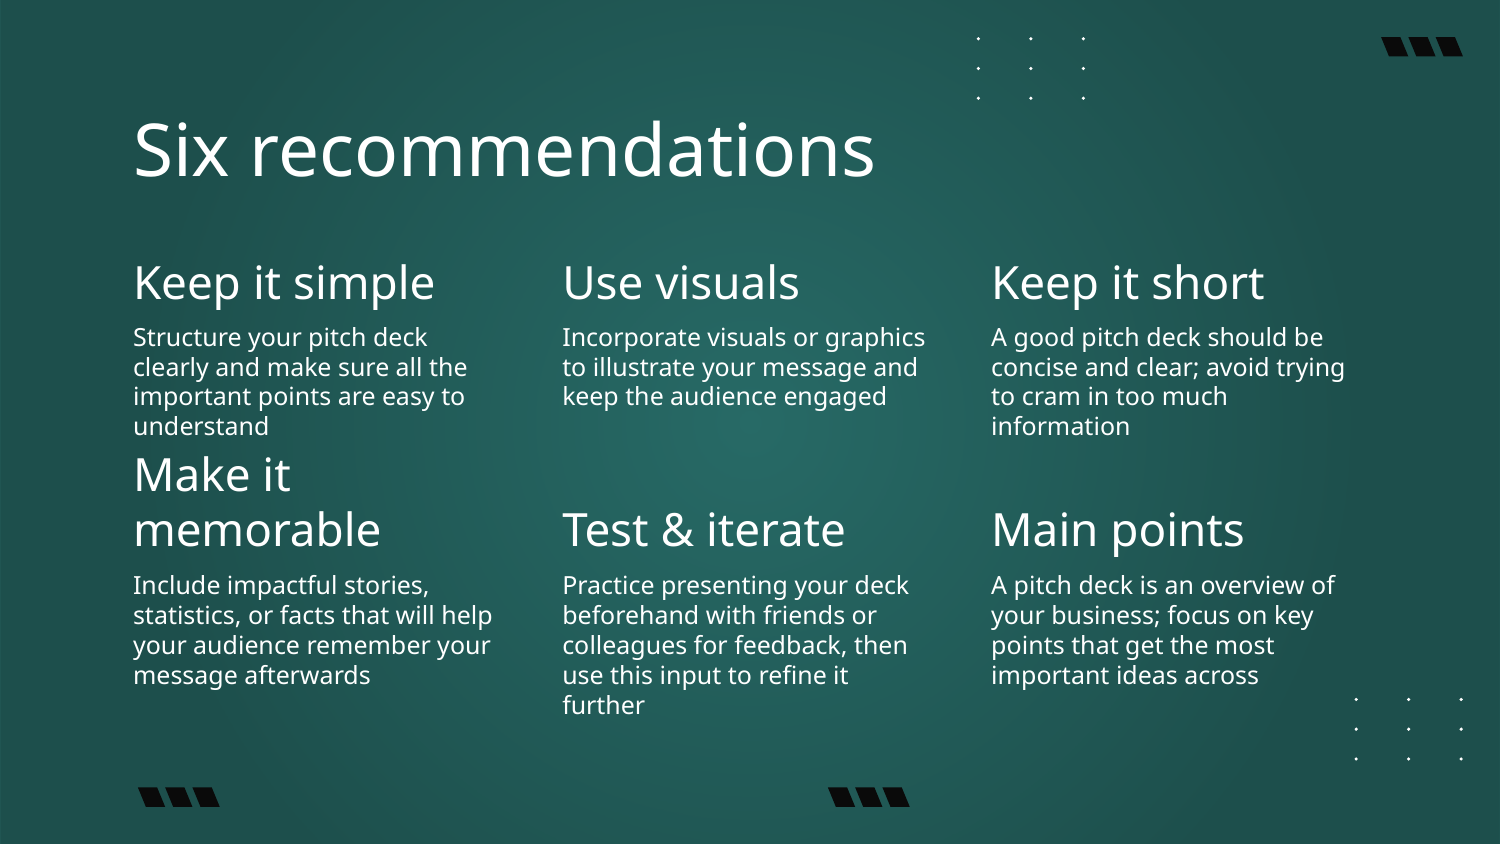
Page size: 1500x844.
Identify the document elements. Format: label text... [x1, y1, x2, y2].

subtitle Keep it simple [118, 250, 524, 324]
subtitle Keep it short [976, 250, 1383, 306]
subtitle A good pitch deck should be concise and clear; avoid trying to cram in too much information [976, 306, 1383, 442]
subtitle Make it memorable [118, 498, 525, 571]
subtitle Include impactful stories, statistics, or facts that will help your audience remember your message afterwards [118, 571, 525, 691]
subtitle Practice presenting your deck beforehand with friends or colleagues for feedback, then use this input to refine it further [547, 571, 954, 691]
title Six recommendations [118, 88, 1382, 183]
picture [0, 0, 1500, 844]
subtitle A pitch deck is an overview of your business; focus on key points that get the most important ideas across [976, 571, 1383, 691]
subtitle Use visuals [547, 250, 954, 324]
subtitle Incorporate visuals or graphics to illustrate your message and keep the audience engaged [547, 324, 954, 442]
subtitle Main points [976, 498, 1383, 571]
subtitle Structure your pitch deck clearly and make sure all the important points are easy to understand [118, 306, 525, 442]
subtitle Test & iterate [547, 498, 954, 571]
